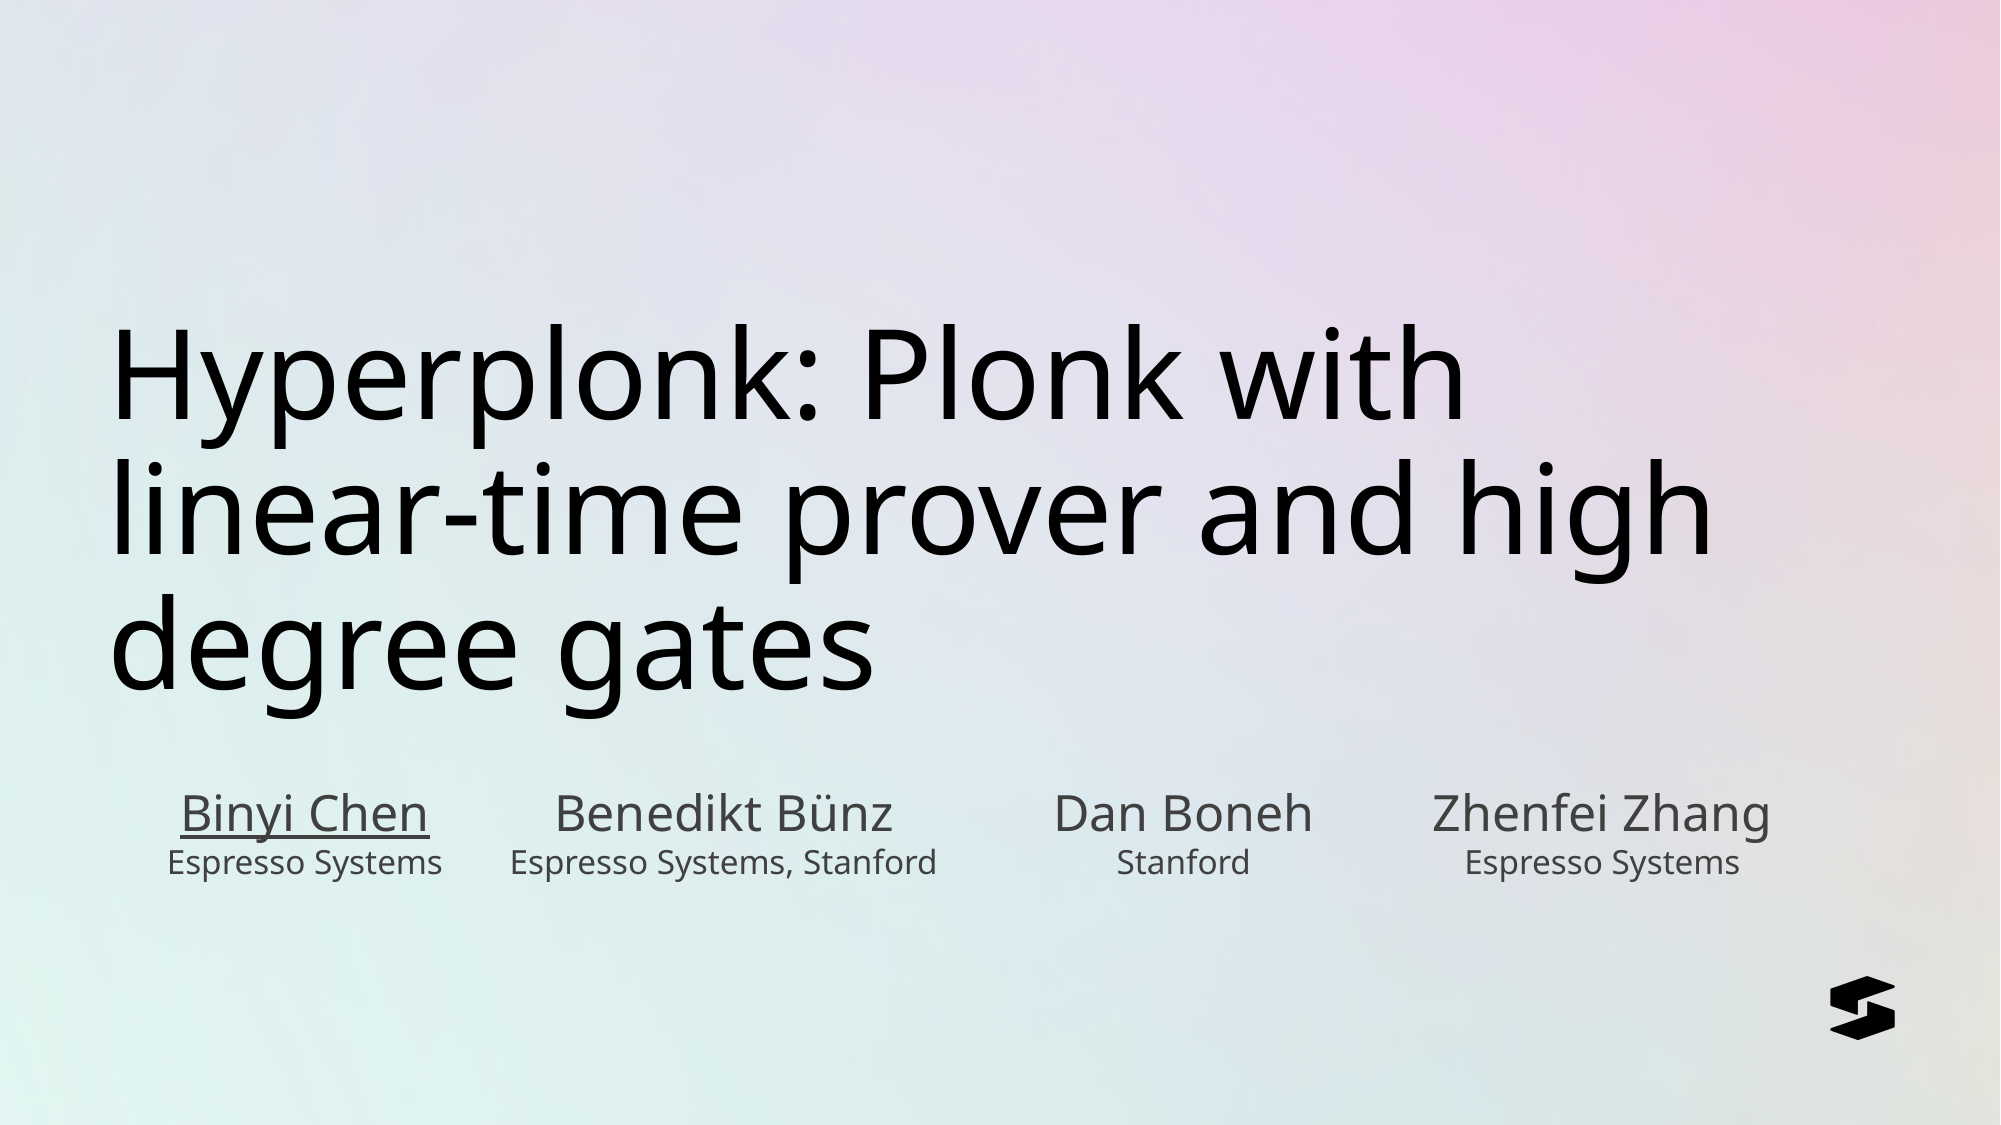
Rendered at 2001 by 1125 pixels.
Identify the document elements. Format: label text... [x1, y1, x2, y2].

title Hyperplonk: Plonk with linear-time prover and high degree gates [92, 256, 1865, 725]
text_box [0, 780, 2000, 882]
picture [0, 0, 2001, 1125]
